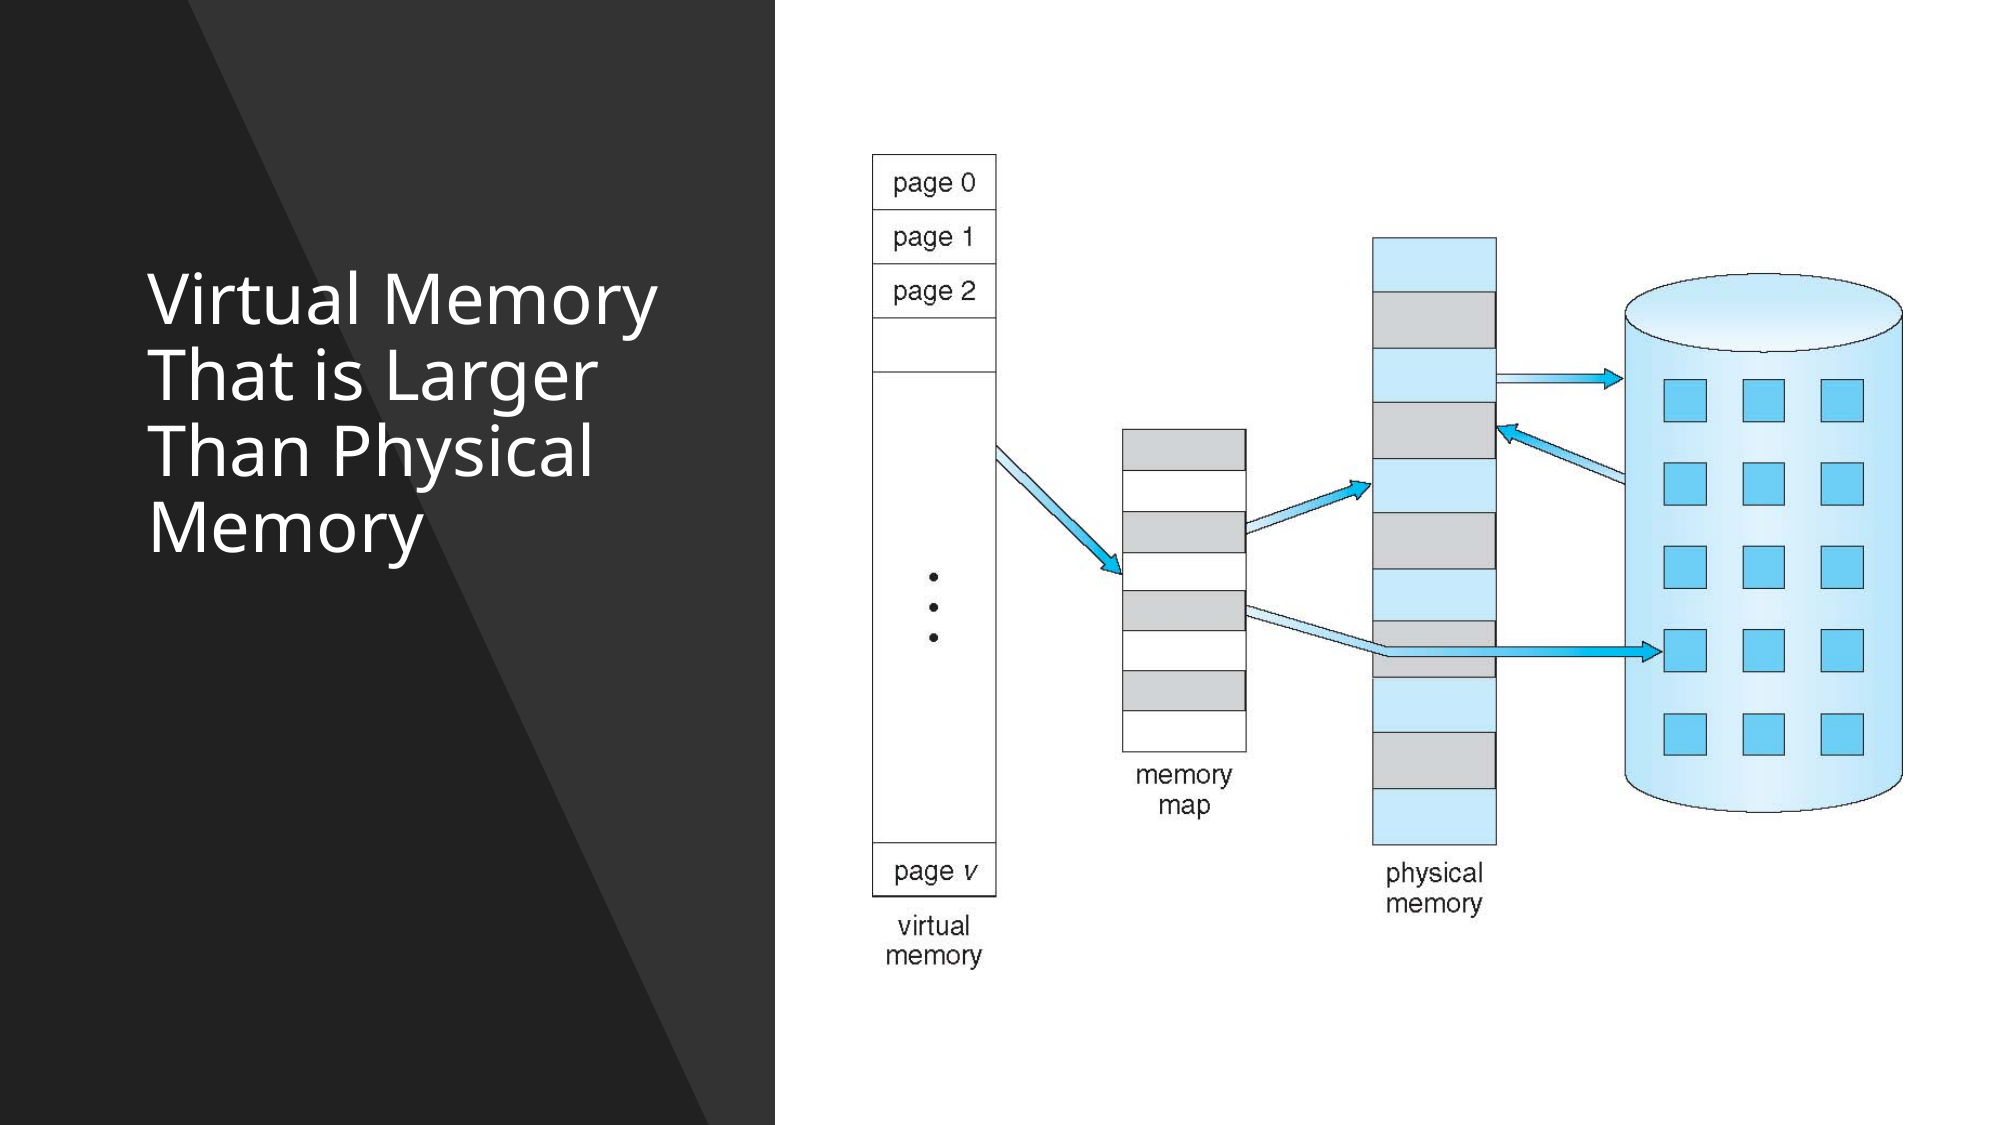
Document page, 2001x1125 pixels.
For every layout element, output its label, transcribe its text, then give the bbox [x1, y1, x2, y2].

text_box [0, 0, 710, 1125]
picture [872, 154, 1903, 971]
title Virtual Memory That is Larger Than Physical Memory [131, 184, 675, 576]
text_box [776, 0, 2000, 1125]
text_box [190, 0, 776, 1125]
